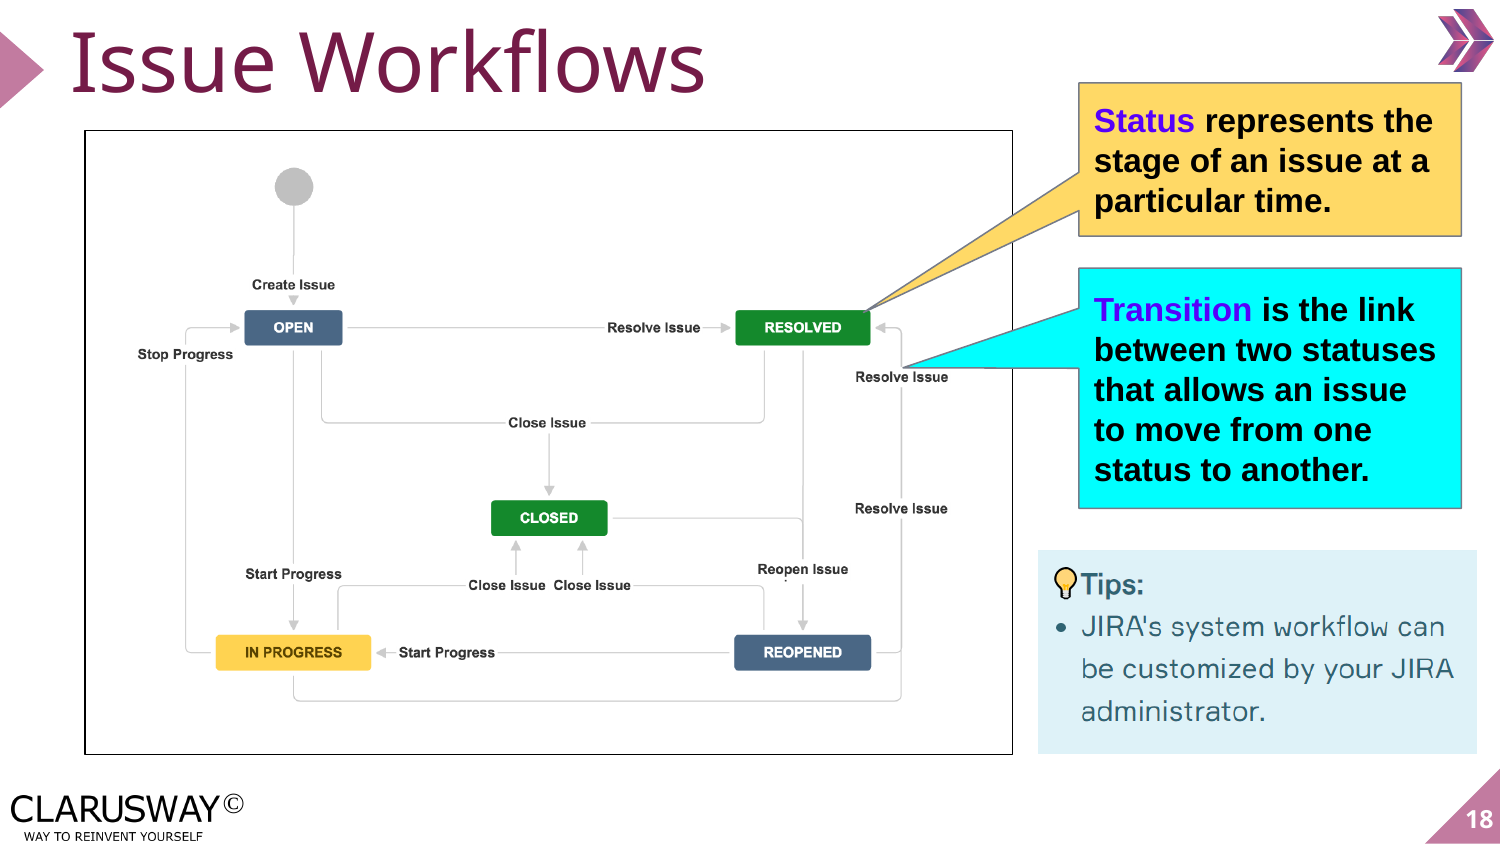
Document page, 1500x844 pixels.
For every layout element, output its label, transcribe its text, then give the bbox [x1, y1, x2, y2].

text_box Transition is the link between two statuses that allows an issue to move from one status to another. [1016, 268, 1462, 509]
title Issue Workflows [70, 28, 997, 132]
picture [11, 795, 220, 841]
picture [1038, 550, 1477, 754]
slide_number 18 [1418, 760, 1494, 838]
text_box Status represents the stage of an issue at a particular time. [1016, 82, 1462, 241]
picture [1438, 9, 1494, 72]
picture [85, 131, 1012, 755]
